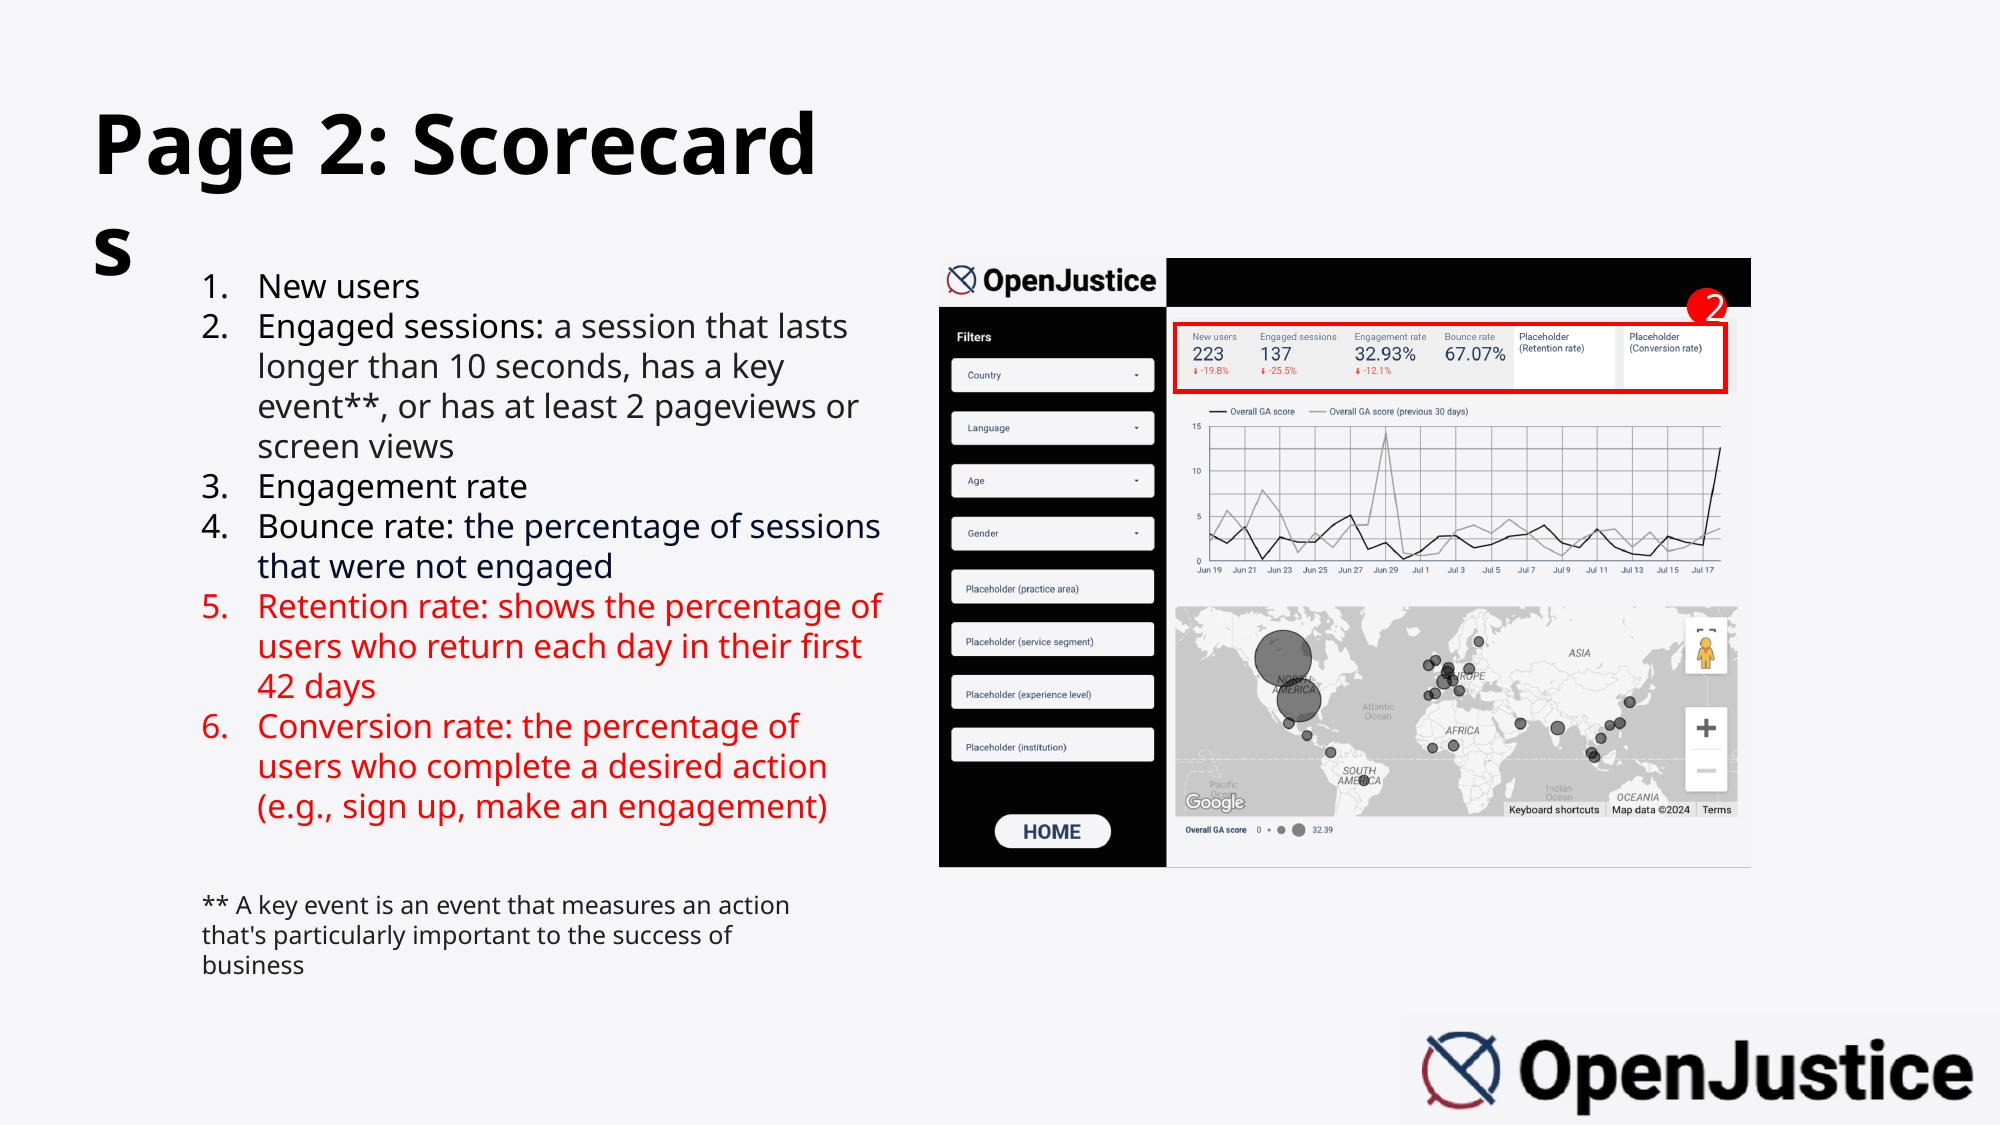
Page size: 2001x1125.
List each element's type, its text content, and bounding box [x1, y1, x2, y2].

text_box Page 2: Scorecards [77, 84, 854, 300]
picture [1402, 1011, 2000, 1125]
text_box ** A key event is an event that measures an action that's particularly important to the success of business [186, 882, 855, 988]
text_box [939, 257, 1751, 868]
text_box New users Engaged sessions: a session that lasts longer than 10 seconds, has a key event**, or has at least 2 pageviews or screen views Engagement rate Bounce rate: the percentage of sessions that were not engaged Retention rate: shows the percentage of users who return each day in their first 42 days Conversion rate: the percentage of users who complete a desired action (e.g., sign up, make an engagement) [186, 258, 908, 833]
